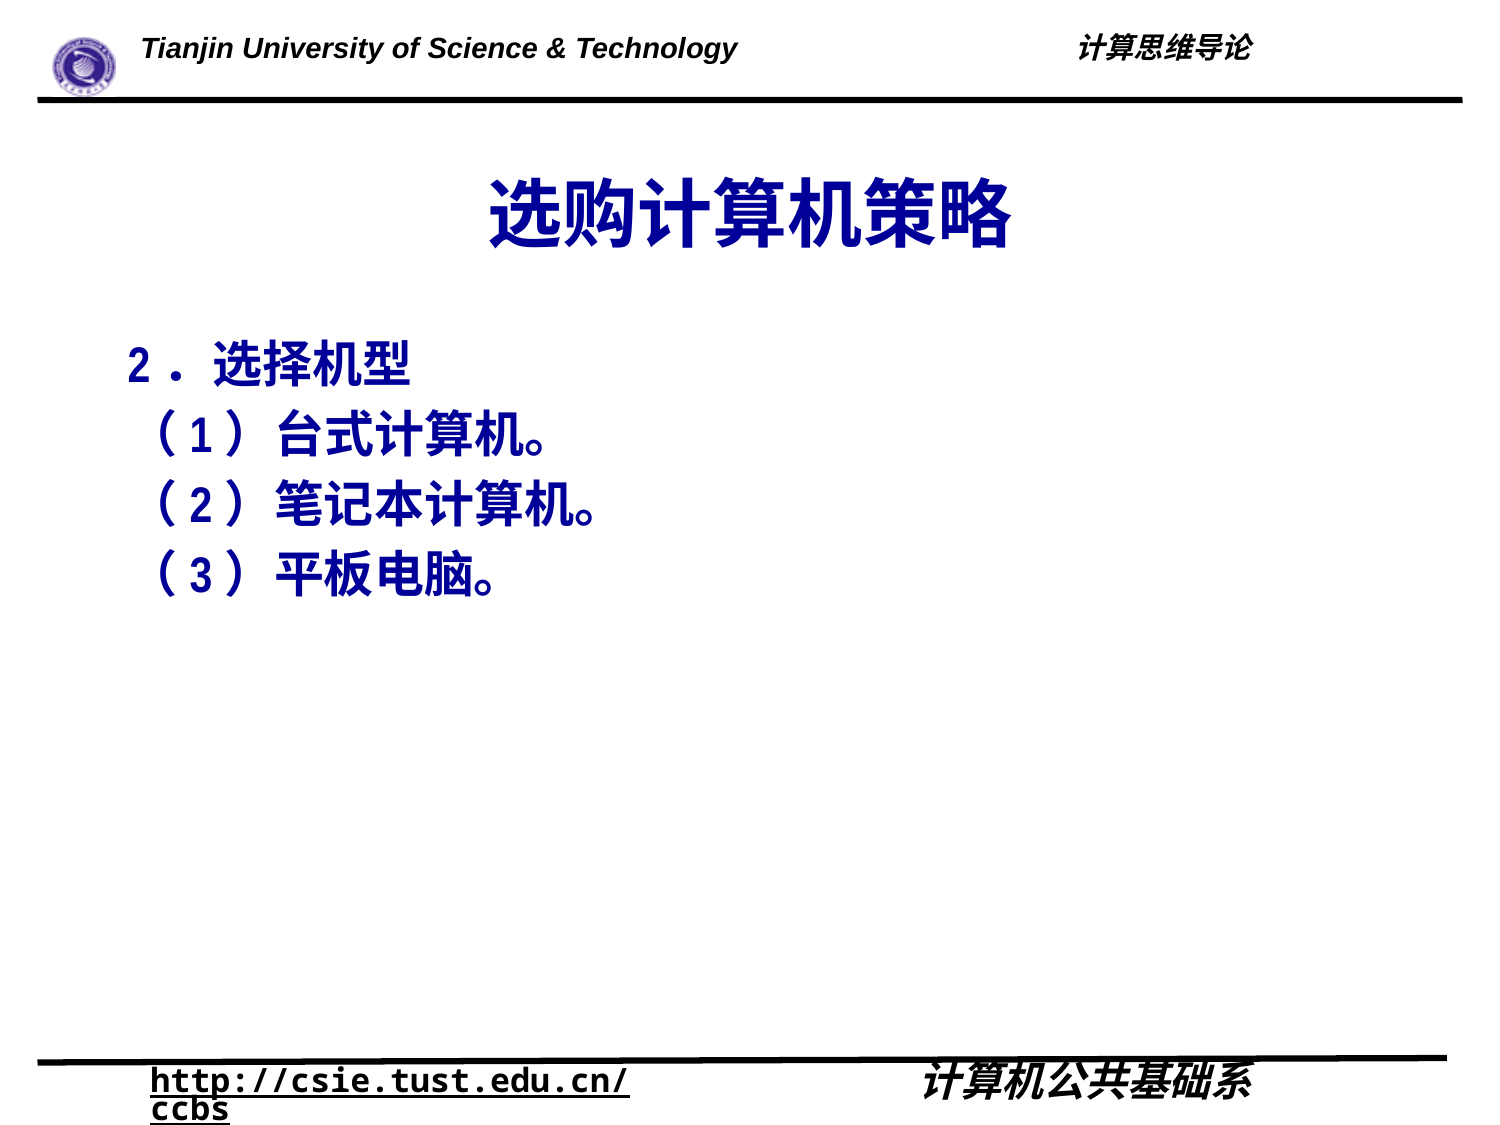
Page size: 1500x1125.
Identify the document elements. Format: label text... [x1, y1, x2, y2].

picture [52, 37, 116, 97]
list 2．选择机型 （1）台式计算机。 （2）笔记本计算机。 （3）平板电脑。 [112, 324, 1388, 1000]
title 选购计算机策略 [112, 99, 1388, 288]
